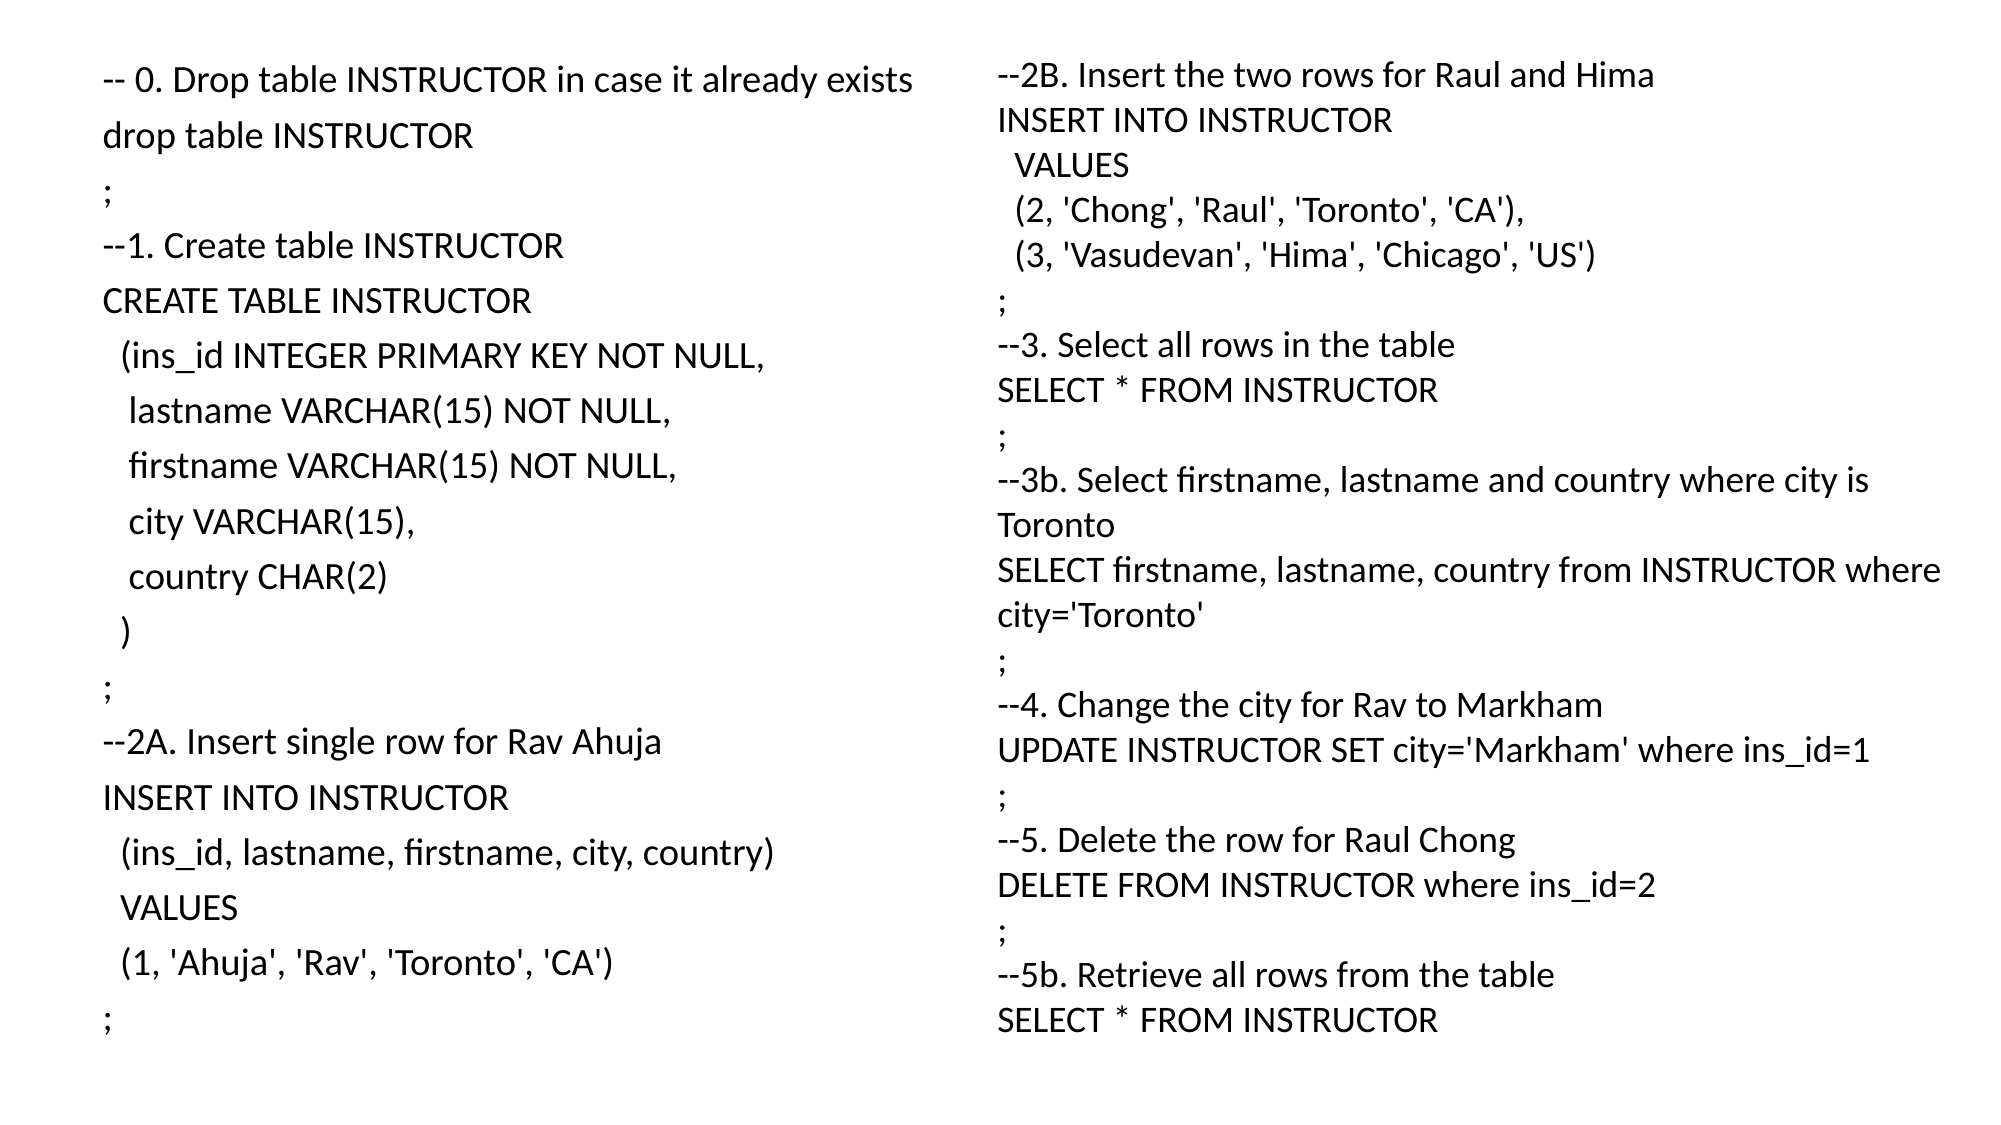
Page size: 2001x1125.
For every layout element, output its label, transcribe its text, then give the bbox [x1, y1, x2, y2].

text_box --2B. Insert the two rows for Raul and Hima INSERT INTO INSTRUCTOR VALUES (2, 'Chong', 'Raul', 'Toronto', 'CA'), (3, 'Vasudevan', 'Hima', 'Chicago', 'US') ; --3. Select all rows in the table SELECT * FROM INSTRUCTOR ; --3b. Select firstname, lastname and country where city is Toronto SELECT firstname, lastname, country from INSTRUCTOR where city='Toronto' ; --4. Change the city for Rav to Markham UPDATE INSTRUCTOR SET city='Markham' where ins_id=1 ; --5. Delete the row for Raul Chong DELETE FROM INSTRUCTOR where ins_id=2 ; --5b. Retrieve all rows from the table SELECT * FROM INSTRUCTOR [982, 42, 1983, 1048]
list -- 0. Drop table INSTRUCTOR in case it already exists drop table INSTRUCTOR ; --1. Create table INSTRUCTOR CREATE TABLE INSTRUCTOR (ins_id INTEGER PRIMARY KEY NOT NULL, lastname VARCHAR(15) NOT NULL, firstname VARCHAR(15) NOT NULL, city VARCHAR(15), country CHAR(2) ) ; --2A. Insert single row for Rav Ahuja INSERT INTO INSTRUCTOR (ins_id, lastname, firstname, city, country) VALUES (1, 'Ahuja', 'Rav', 'Toronto', 'CA') ; [87, 52, 983, 1058]
